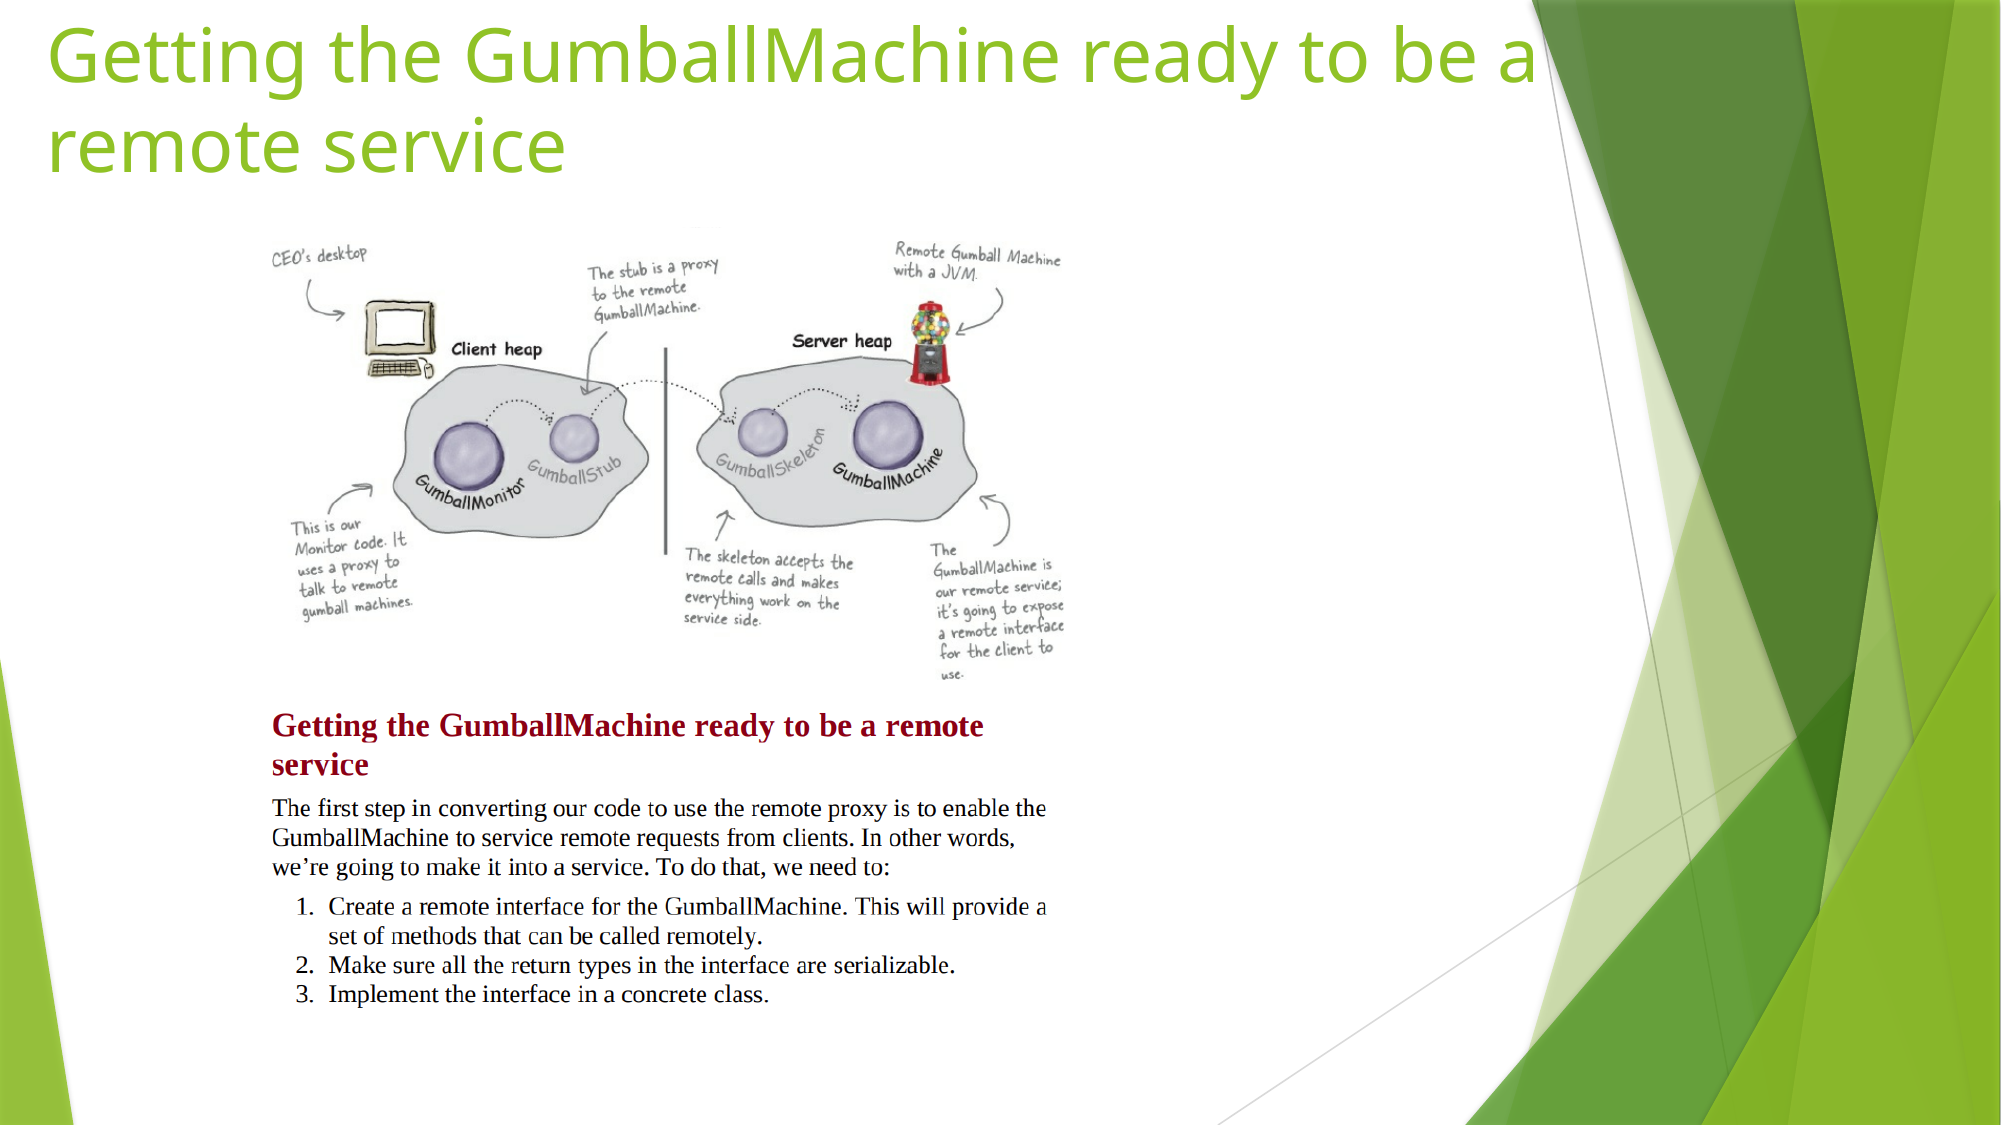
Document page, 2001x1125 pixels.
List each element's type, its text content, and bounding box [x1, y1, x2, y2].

title Getting the GumballMachine ready to be a remote service [31, 0, 1584, 202]
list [255, 226, 1113, 1018]
